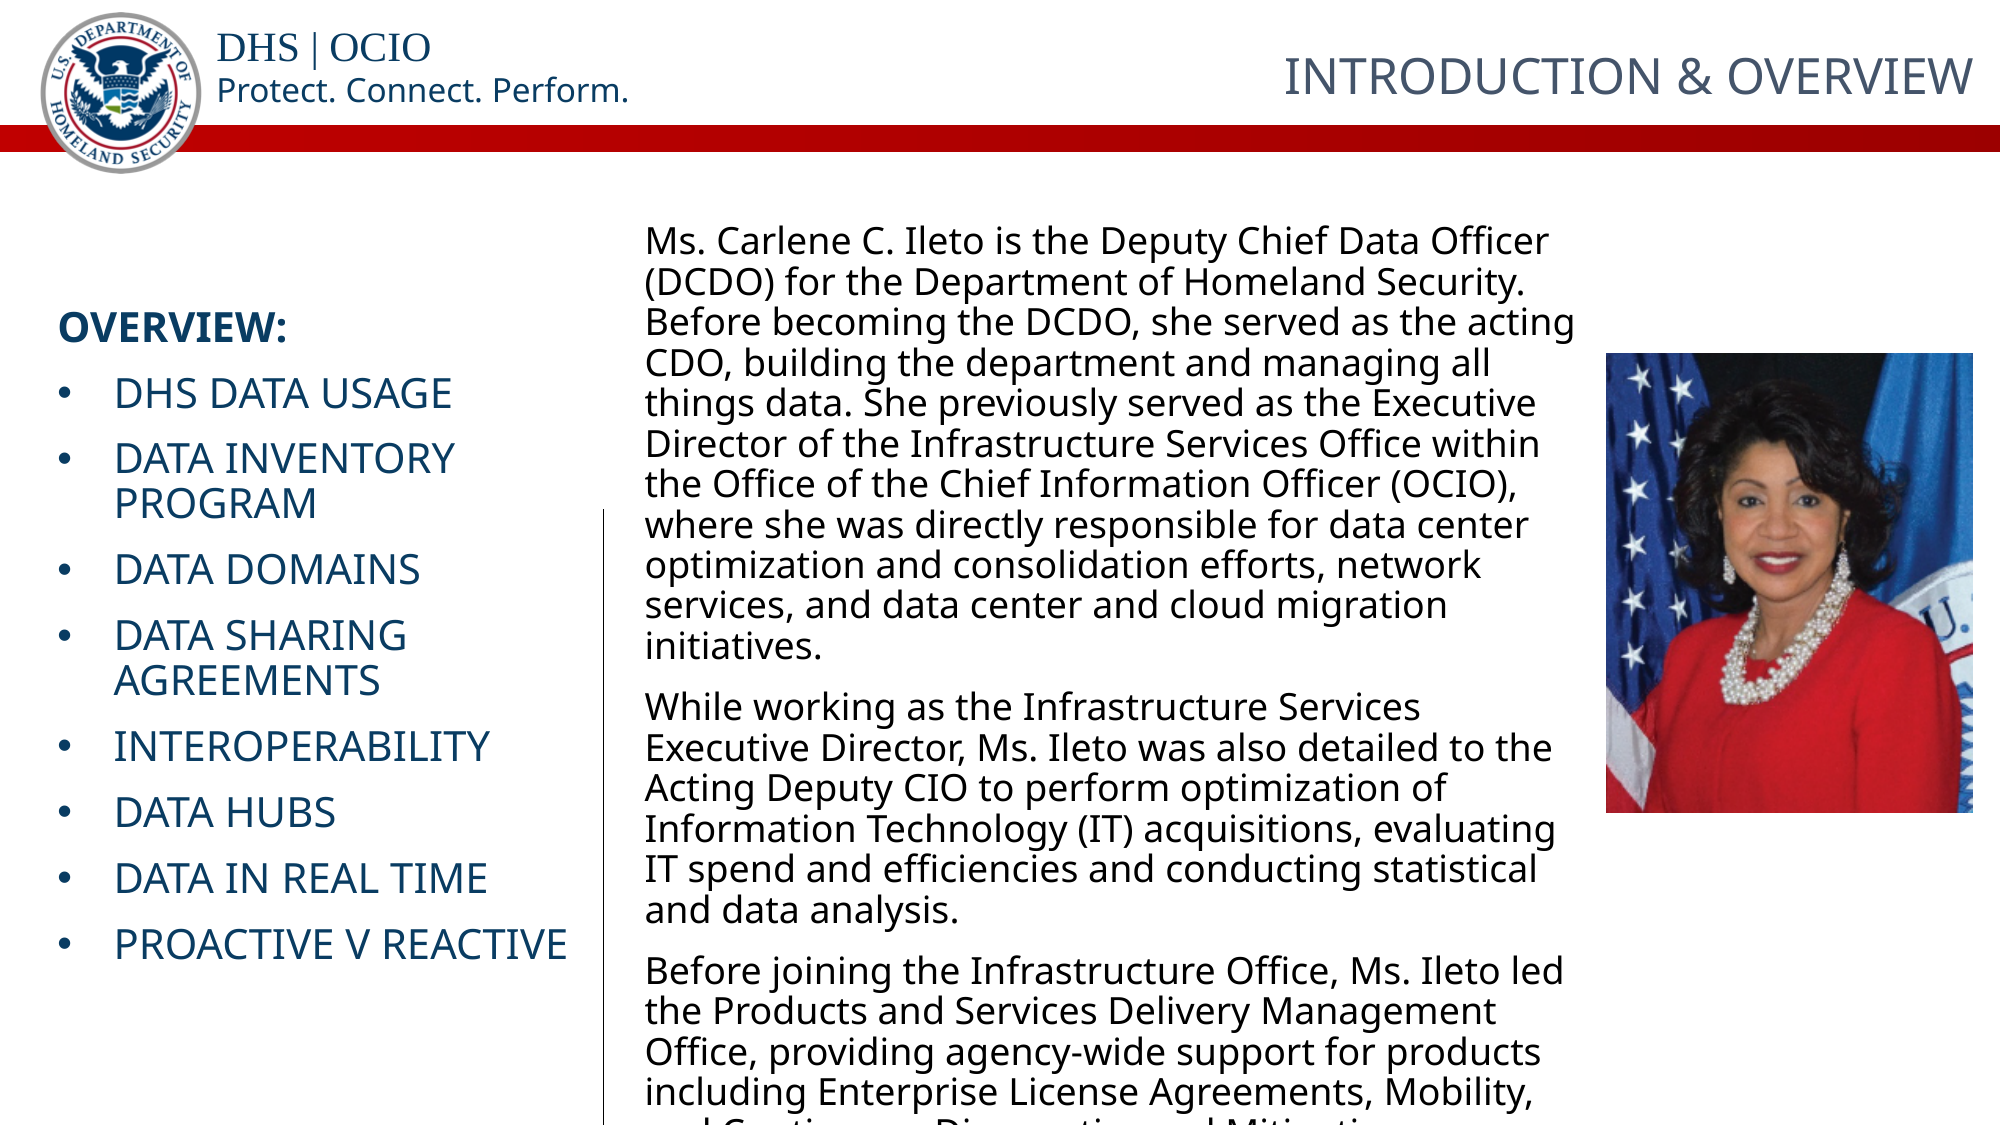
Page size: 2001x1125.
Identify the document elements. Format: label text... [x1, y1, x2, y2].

picture [40, 12, 202, 174]
list Overview: DHS Data Usage Data Inventory program Data Domains Data Sharing Agreements Interoperability Data hubs Data in real time Proactive v reactive [17, 298, 594, 902]
picture [1606, 353, 1973, 813]
list Ms. Carlene C. Ileto is the Deputy Chief Data Officer (DCDO) for the Department of Homeland Security. Before becoming the DCDO, she served as the acting CDO, building the department and managing all things data. She previously served as the Executive Director of the Infrastructure Services Office within the Office of the Chief Information Officer (OCIO), where she was directly responsible for data center optimization and consolidation efforts, network services, and data center and cloud migration initiatives. While working as the Infrastructure Services Executive Director, Ms. Ileto was also detailed to the Acting Deputy CIO to perform optimization of Information Technology (IT) acquisitions, evaluating IT spend and efficiencies and conducting statistical and data analysis. Before joining the Infrastructure Office, Ms. Ileto led the Products and Services Delivery Management Office, providing agency-wide support for products including Enterprise License Agreements, Mobility, and Continuous Diagnostics and Mitigation implementation across all DHS Components. [604, 215, 1596, 1124]
text_box INTRODUCTION & OVERVIEW [918, 37, 1990, 112]
